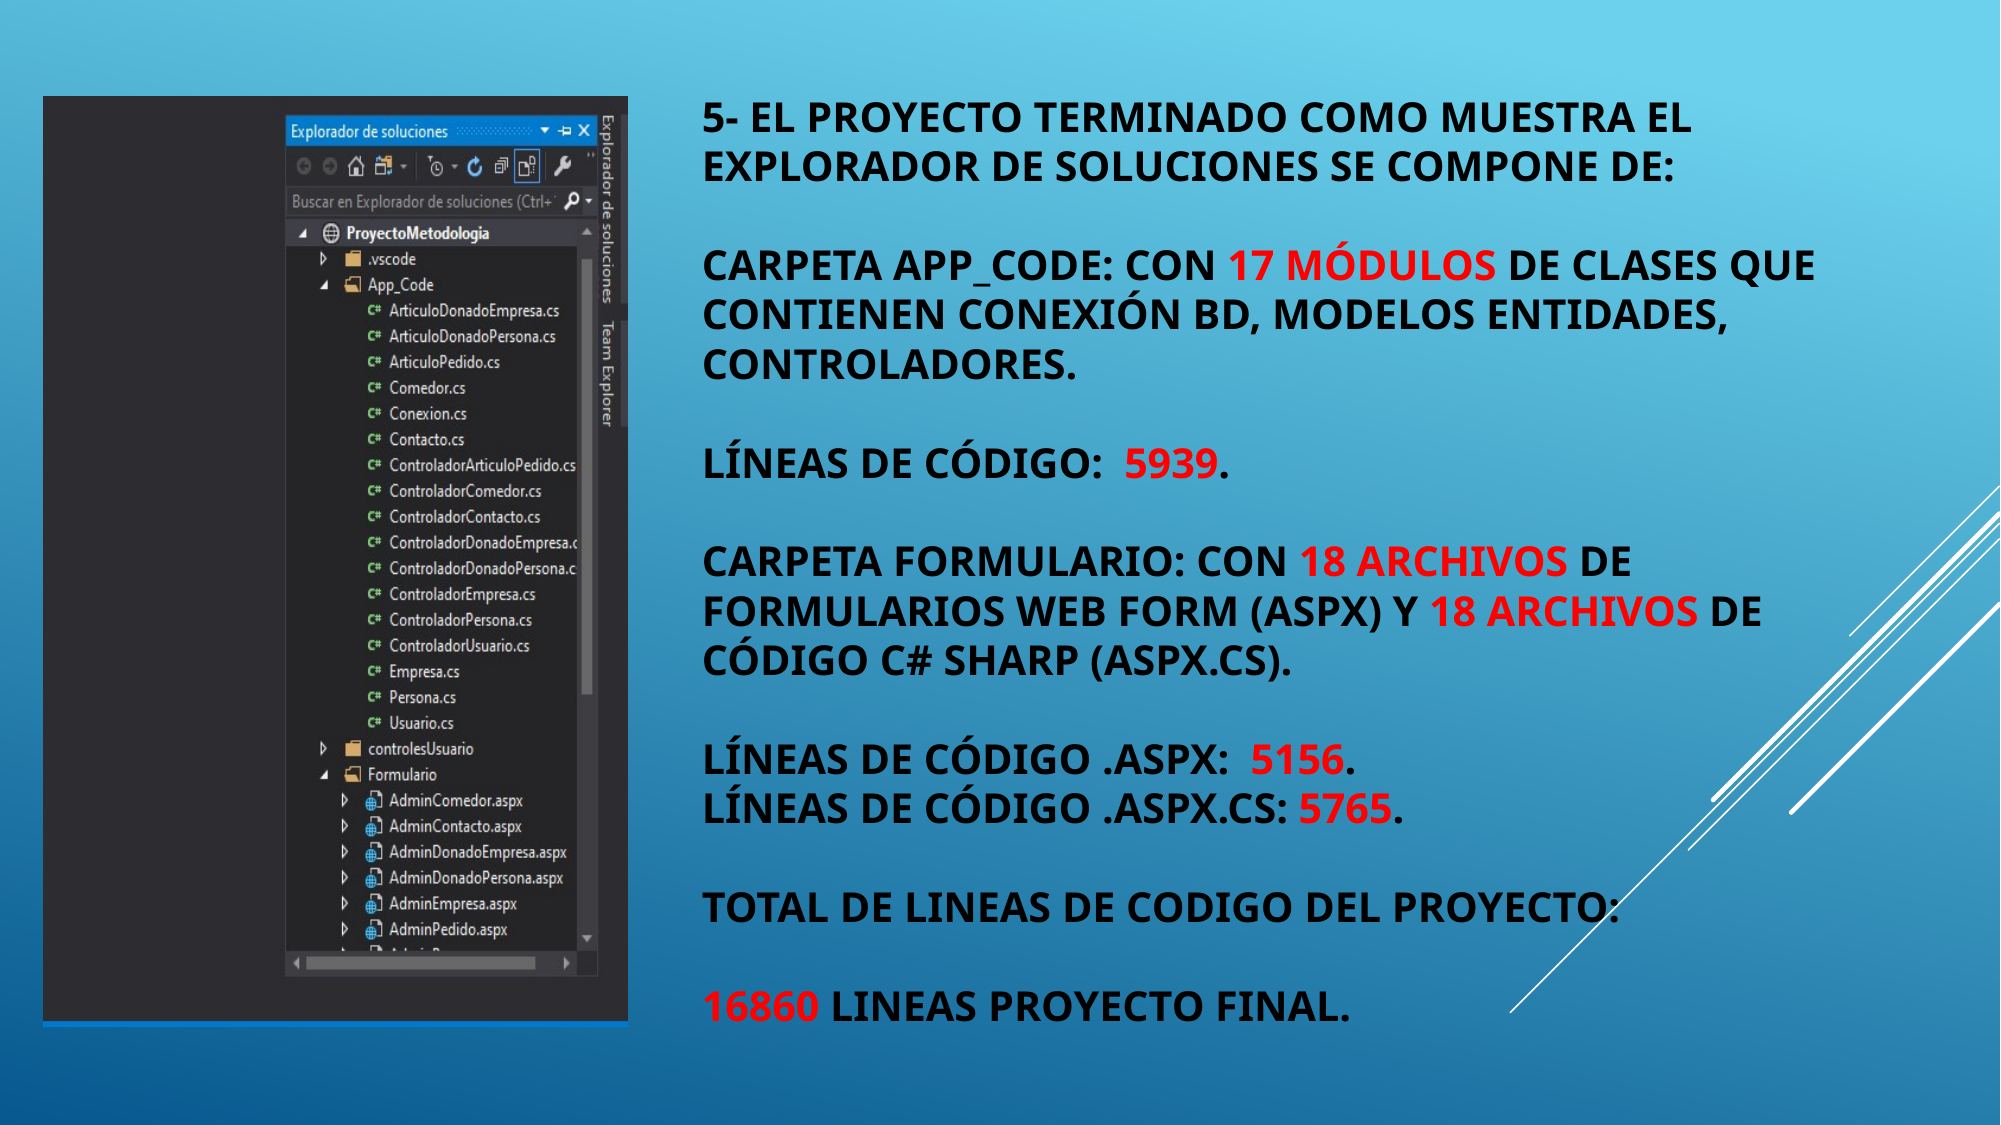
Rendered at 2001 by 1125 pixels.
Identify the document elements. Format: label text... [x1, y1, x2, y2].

title 5- El proyecto terminado como muestra el explorador de soluciones se compone de: Carpeta App_Code: con 17 módulos de clases que contienen conexión BD, Modelos entidades, controladores. Líneas de Código: 5939. Carpeta formulario: con 18 archivos de formularios web form (ASPX) y 18 archivos de código c# Sharp (aspx.cs). Líneas de Código .aspx: 5156. Líneas de Código .aspx.cs: 5765. TOTAL DE LINEAS DE CODIGO DEL PROYECTO: 16860 LINEAS PROYECTO FINAL. [686, 78, 1916, 1097]
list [43, 96, 628, 1028]
